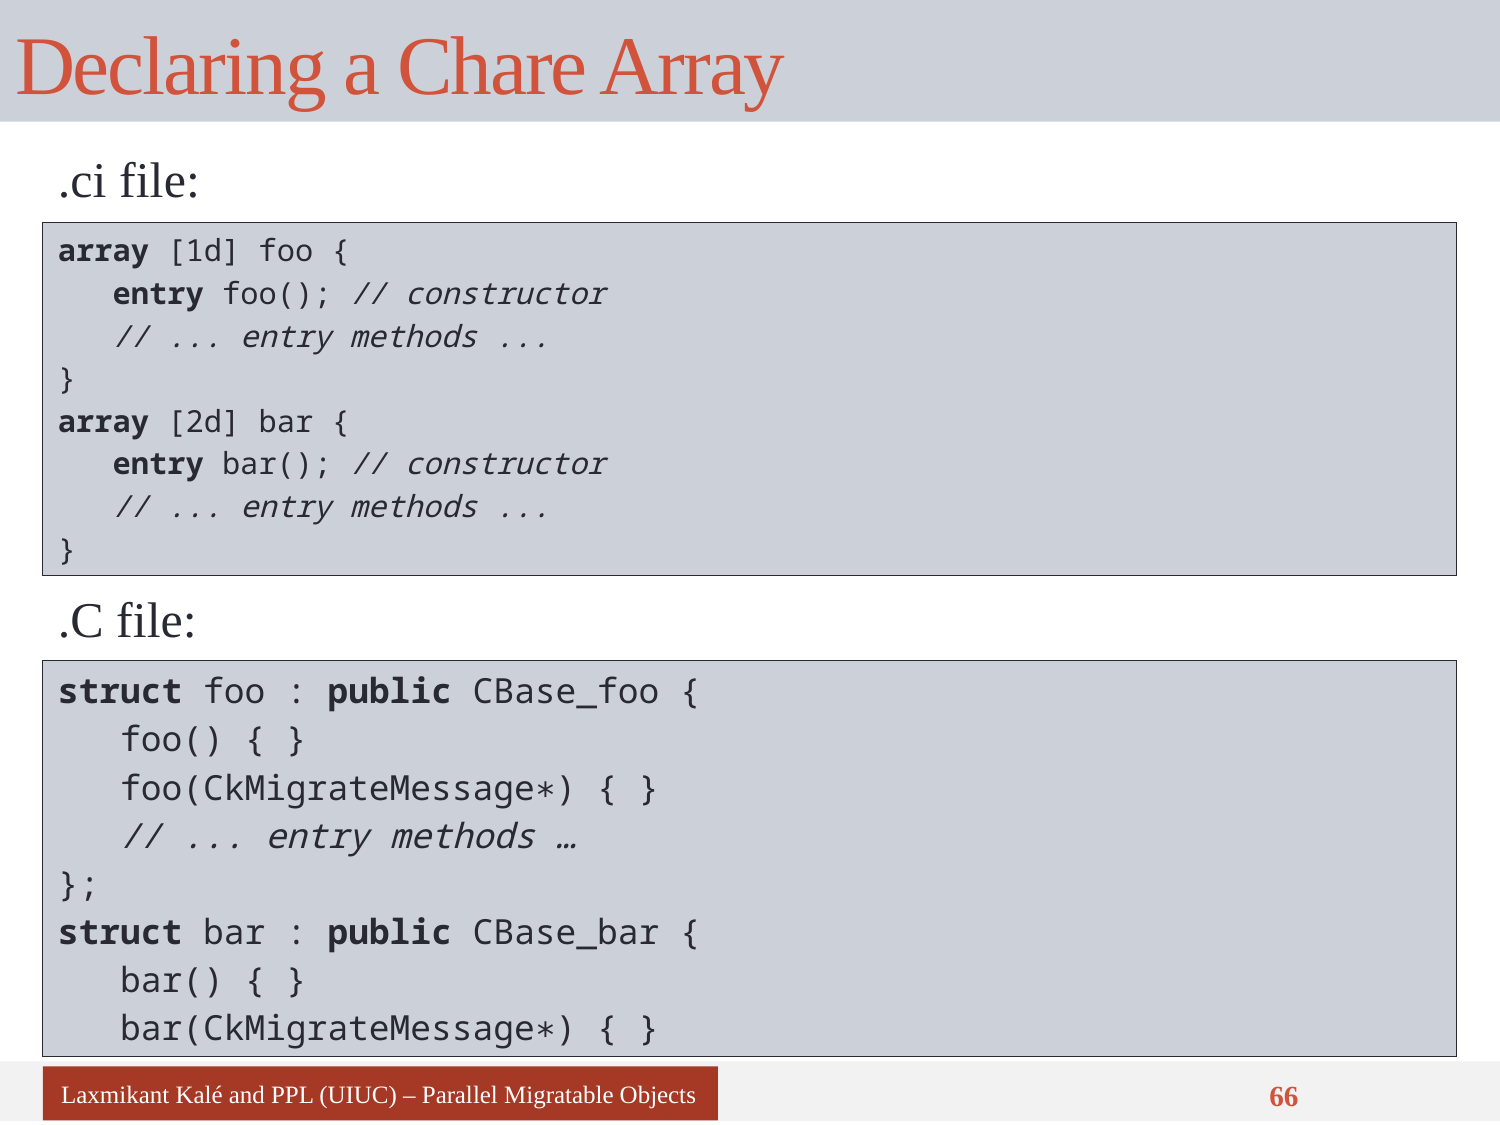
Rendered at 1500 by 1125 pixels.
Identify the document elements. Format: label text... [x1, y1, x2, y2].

slide_number 66 [1254, 1067, 1457, 1122]
title Declaring a Chare Array [0, 0, 1500, 122]
footer Laxmikant Kalé and PPL (UIUC) – Parallel Migratable Objects [42, 1066, 718, 1121]
list .ci file: [42, 136, 1457, 219]
list array [1d] foo { entry foo(); // constructor // ... entry methods ... } array [2d] bar { entry bar(); // constructor // ... entry methods ... } [42, 222, 1457, 575]
list .C file: [42, 575, 1457, 660]
list struct foo : public CBase_foo { foo() { } foo(CkMigrateMessage∗) { } // ... entry methods … }; struct bar : public CBase_bar { bar() { } bar(CkMigrateMessage∗) { } [42, 660, 1457, 1057]
